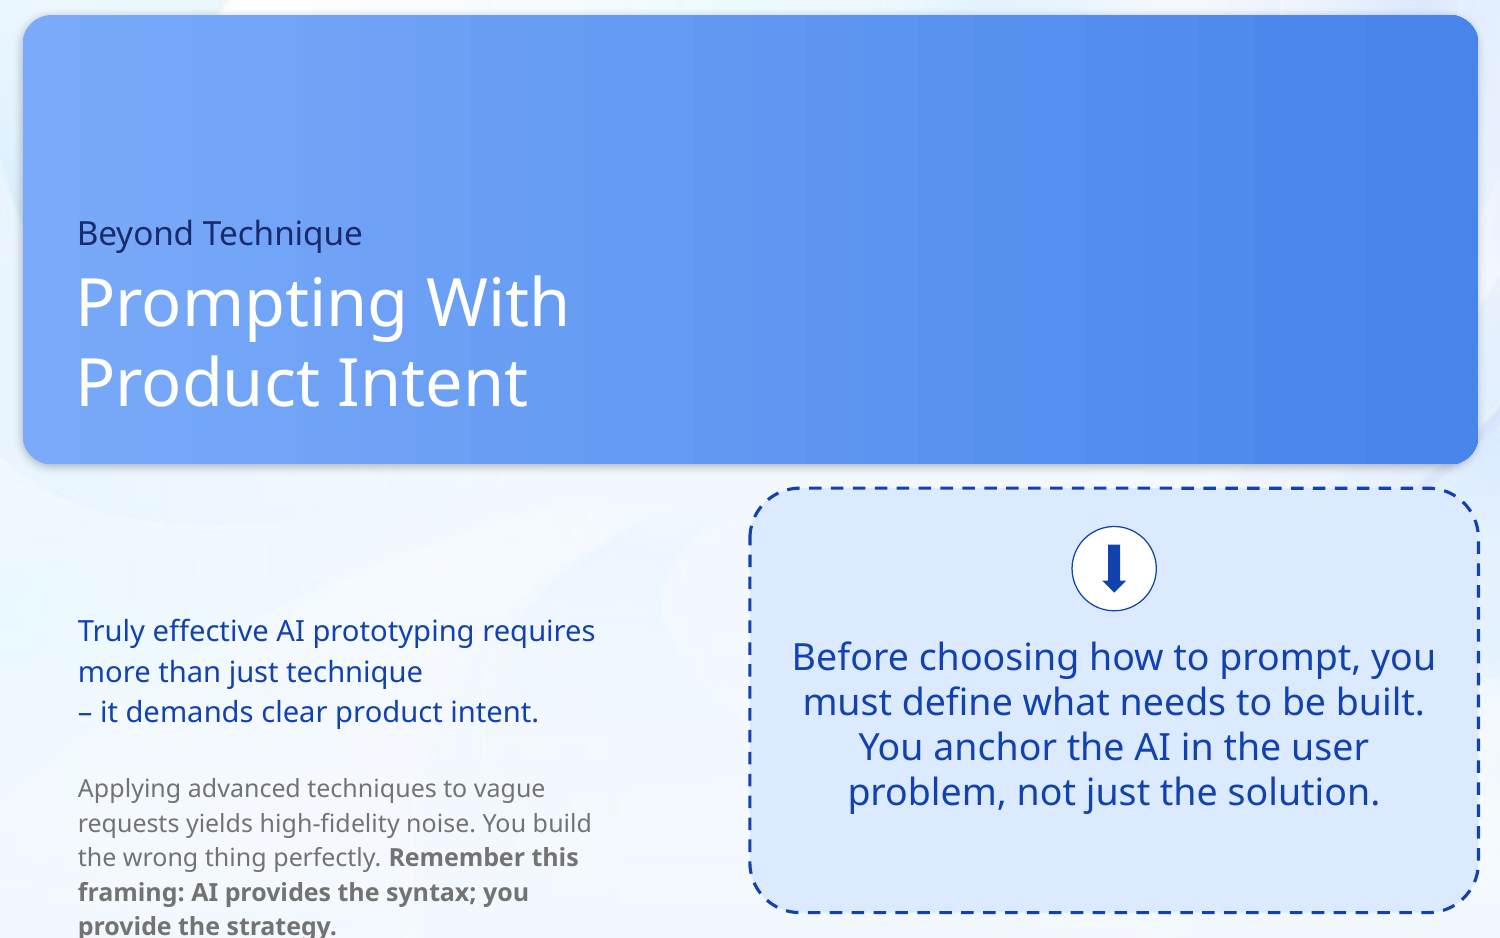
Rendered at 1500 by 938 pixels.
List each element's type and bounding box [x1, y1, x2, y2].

text_box [1071, 526, 1157, 612]
picture [0, 0, 1500, 938]
